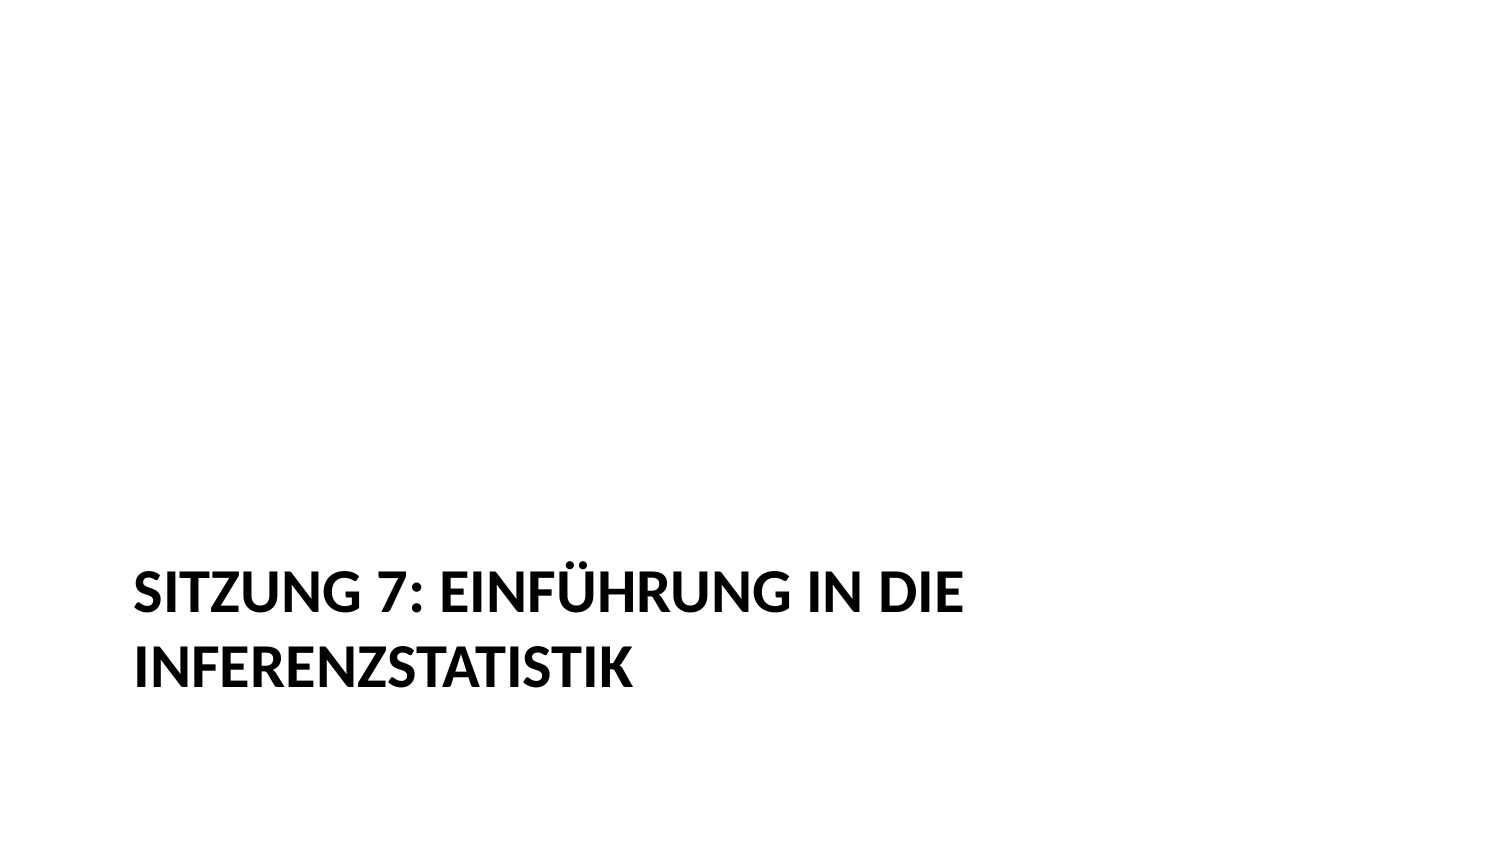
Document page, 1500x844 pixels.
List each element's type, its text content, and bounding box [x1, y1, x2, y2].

title Sitzung 7: Einführung in die Inferenzstatistik [118, 542, 1394, 710]
